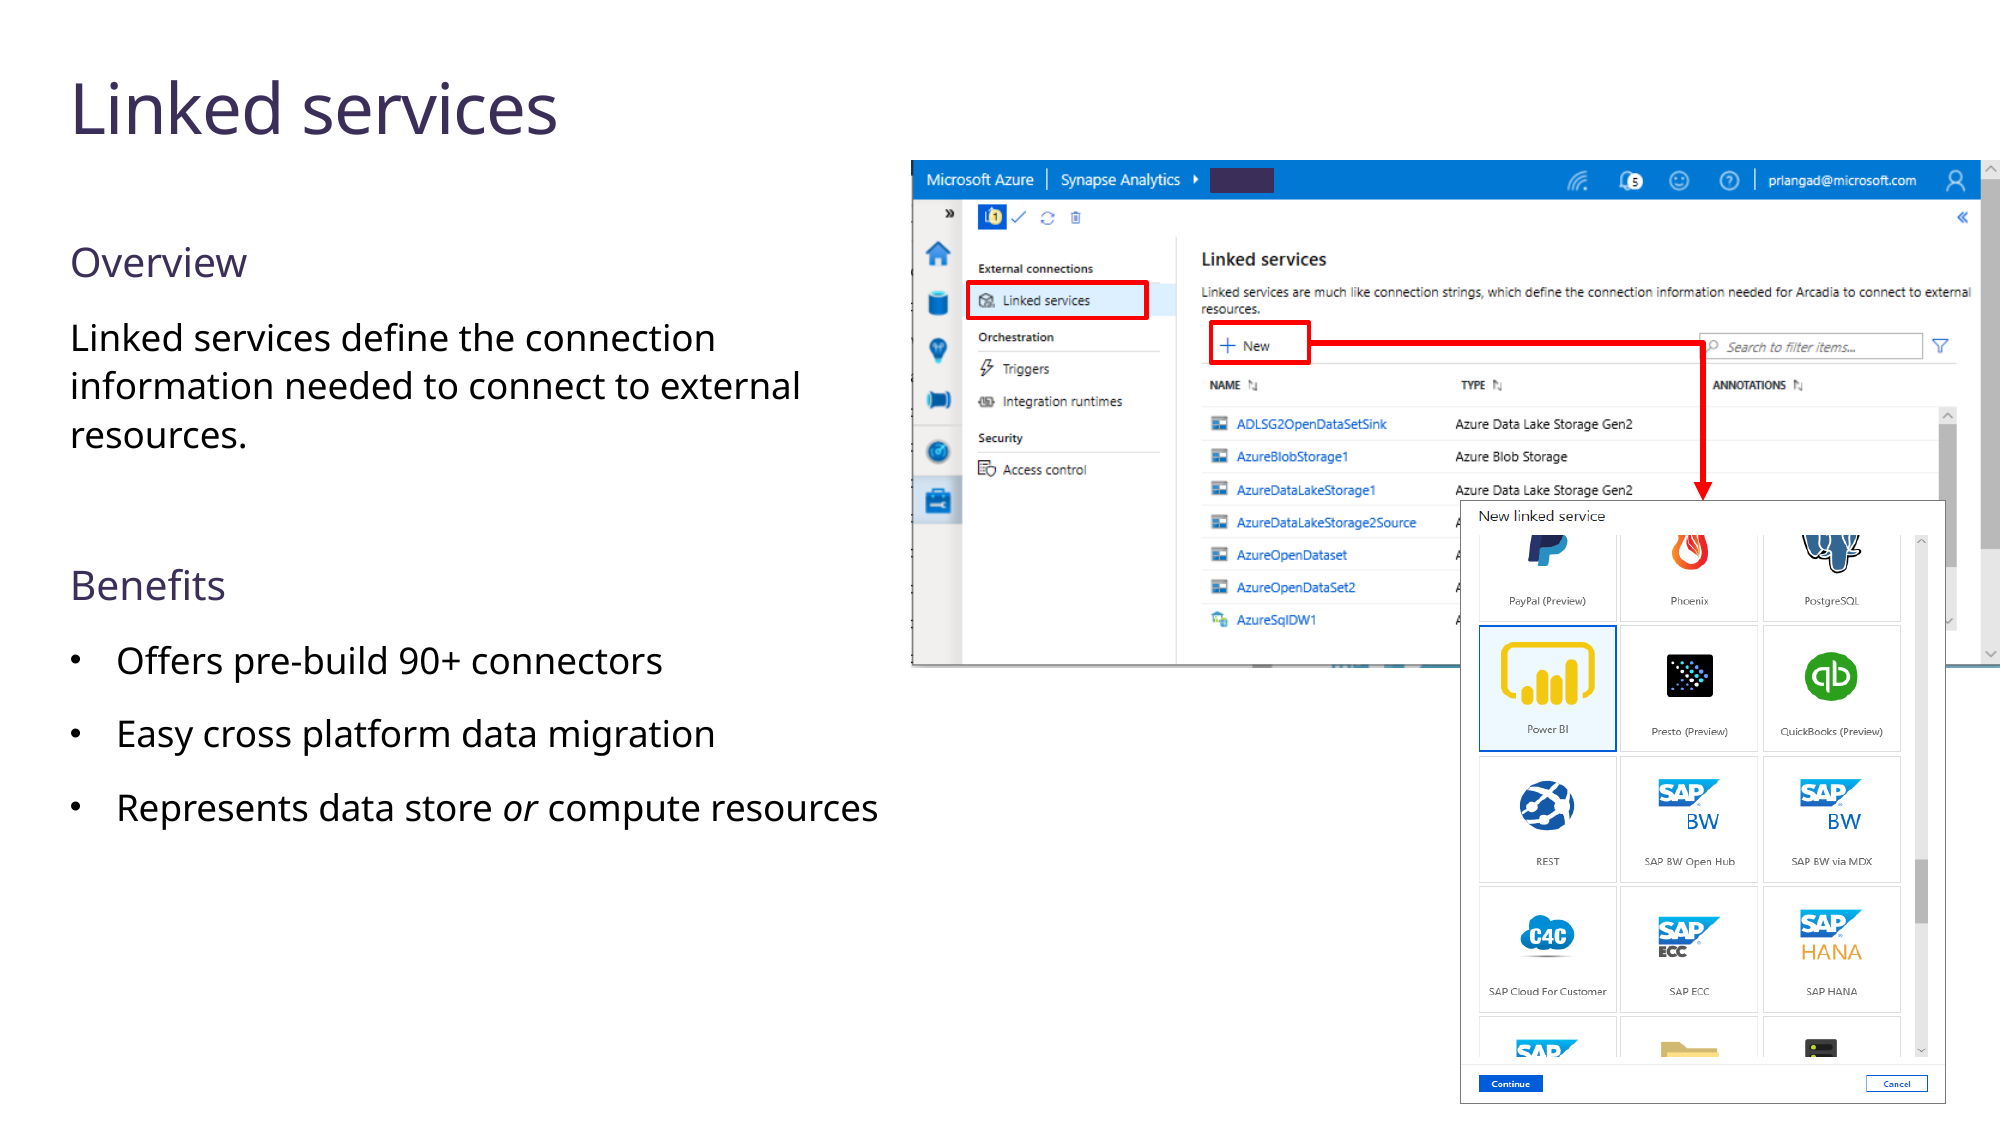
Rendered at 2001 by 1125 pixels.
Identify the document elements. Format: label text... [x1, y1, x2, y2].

title Linked services [69, 36, 982, 161]
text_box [1308, 342, 1704, 502]
picture [911, 160, 2000, 1104]
list Overview Linked services define the connection information needed to connect to external resources. Benefits Offers pre-build 90+ connectors Easy cross platform data migration Represents data store or compute resources [70, 231, 882, 1109]
